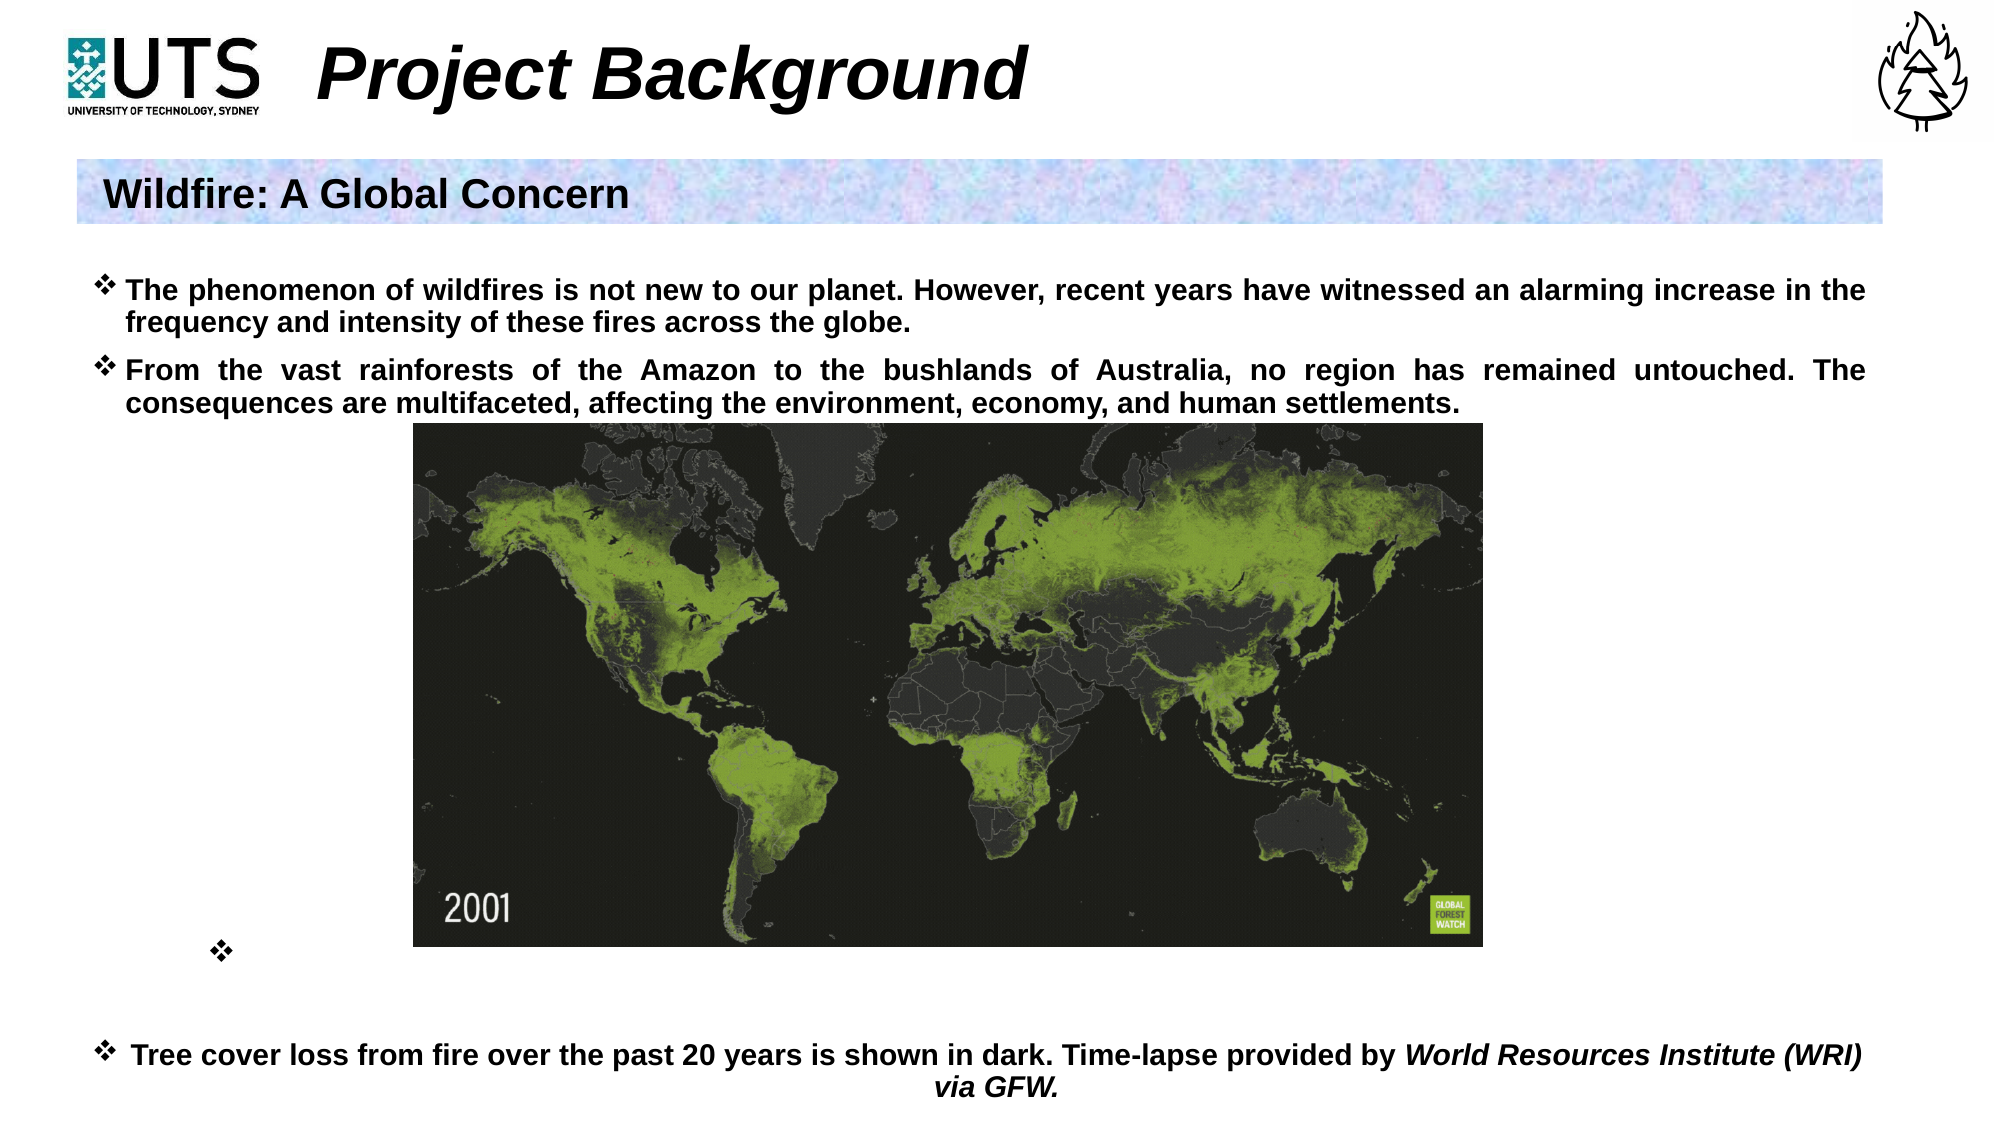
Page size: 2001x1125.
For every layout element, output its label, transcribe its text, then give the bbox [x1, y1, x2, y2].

picture [1852, 0, 1994, 142]
text_box Wildfire: A Global Concern [76, 159, 1883, 224]
list The phenomenon of wildfires is not new to our planet. However, recent years have witnessed an alarming increase in the frequency and intensity of these fires across the globe. From the vast rainforests of the Amazon to the bushlands of Australia, no region has remained untouched. The consequences are multifaceted, affecting the environment, economy, and human settlements. Tree cover loss from fire over the past 20 years is shown in dark. Time-lapse provided by World Resources Institute (WRI) via GFW. [76, 266, 1883, 1114]
picture [413, 423, 1483, 947]
picture [63, 29, 266, 119]
title Project Background [301, 29, 1802, 122]
